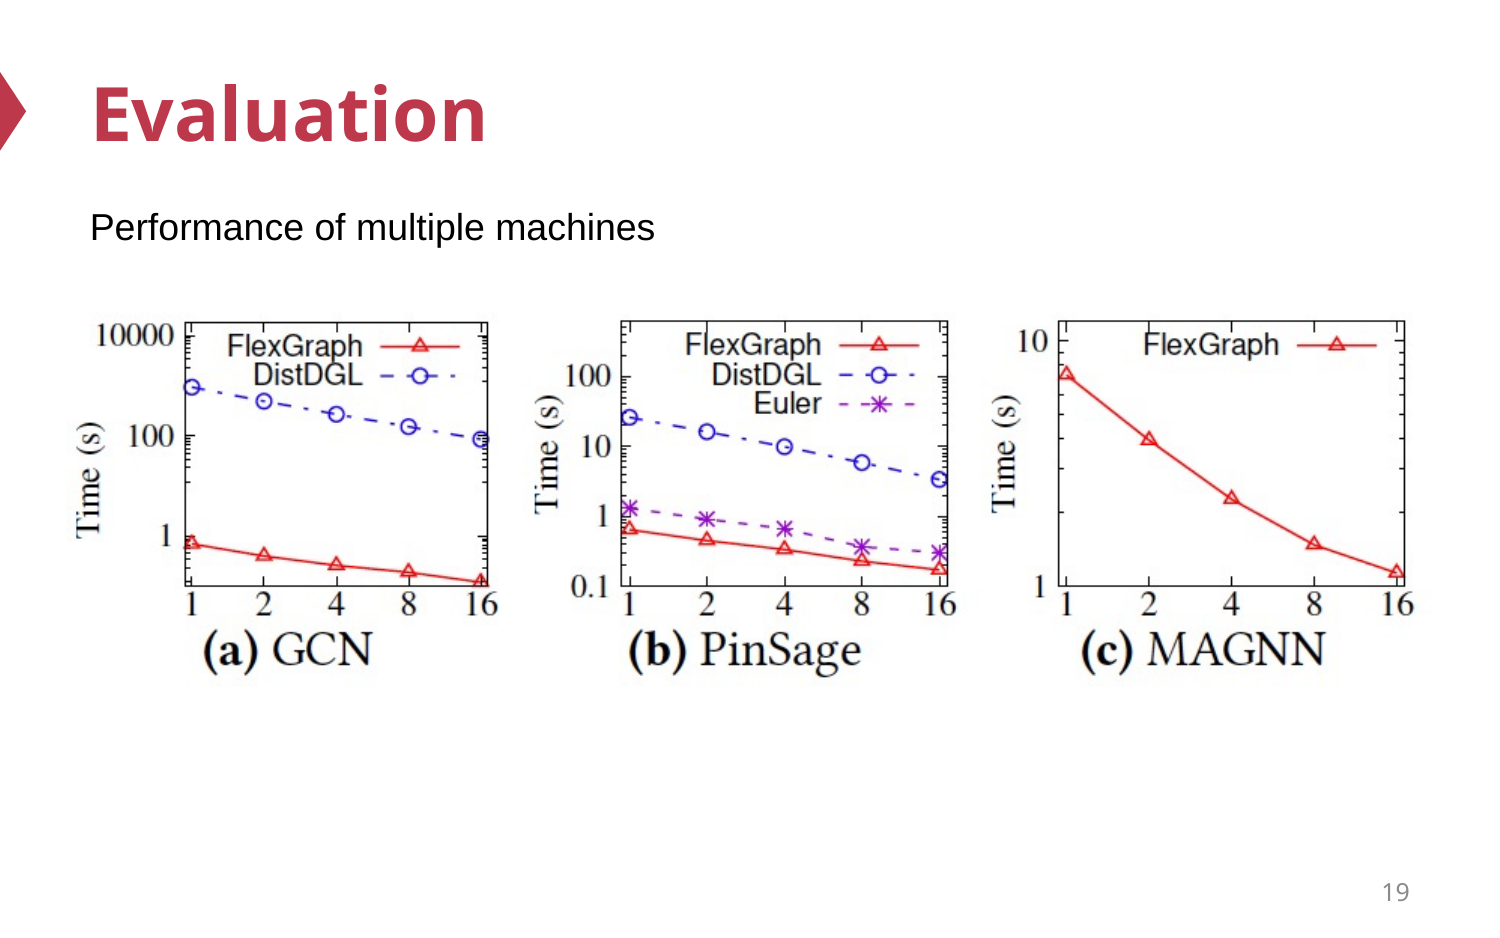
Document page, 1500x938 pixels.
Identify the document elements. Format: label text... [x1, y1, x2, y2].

title Evaluation [75, 37, 1425, 186]
slide_number 19 [1074, 868, 1425, 919]
picture [65, 301, 1435, 694]
text_box Performance of multiple machines [74, 195, 727, 256]
